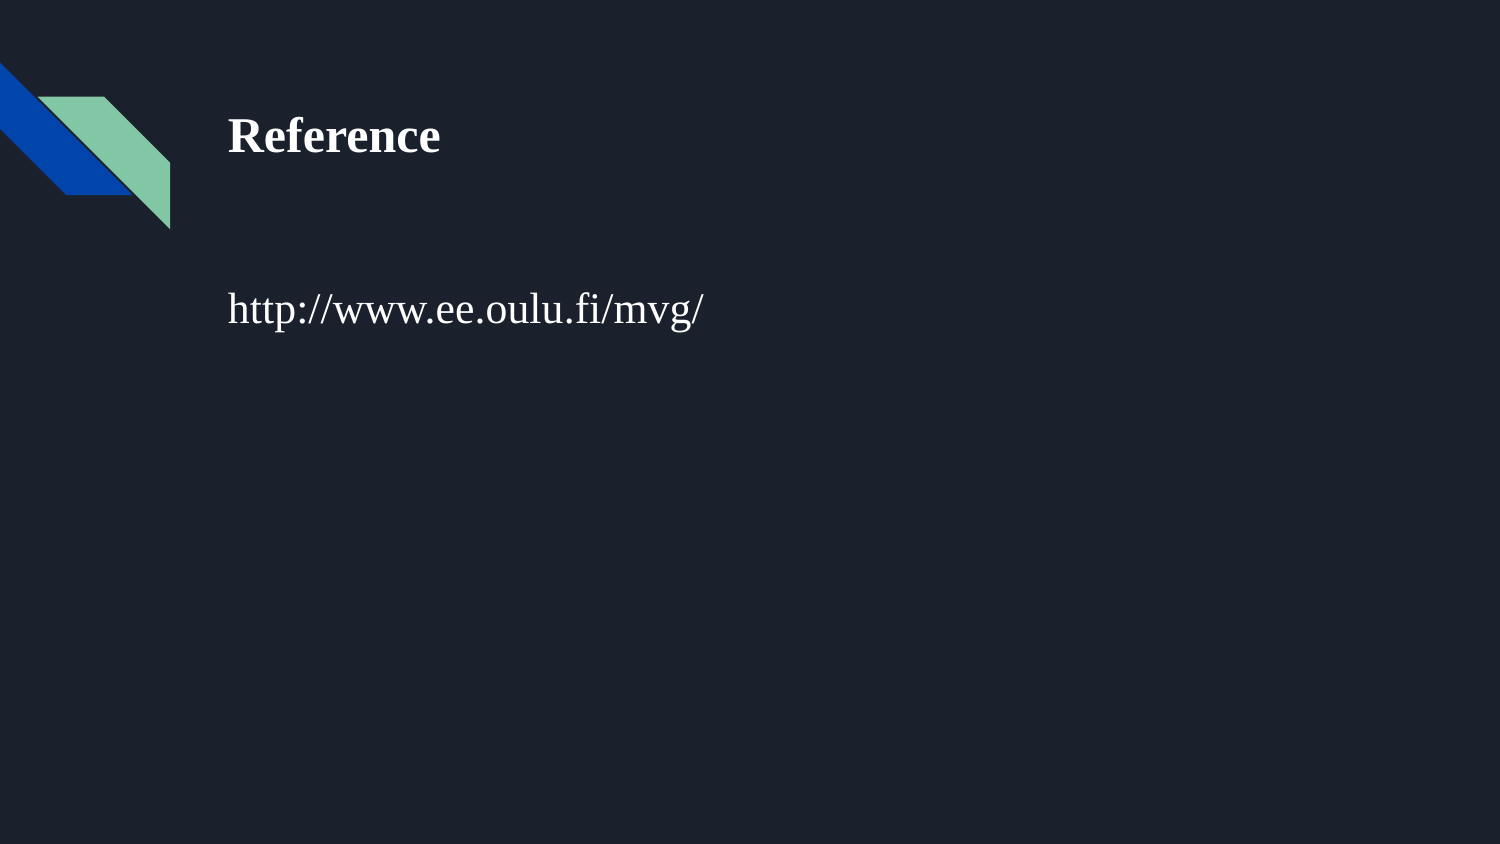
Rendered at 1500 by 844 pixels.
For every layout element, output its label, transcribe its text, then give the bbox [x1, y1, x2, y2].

list http://www.ee.oulu.fi/mvg/ [212, 257, 1368, 735]
title Reference [212, 87, 1368, 215]
